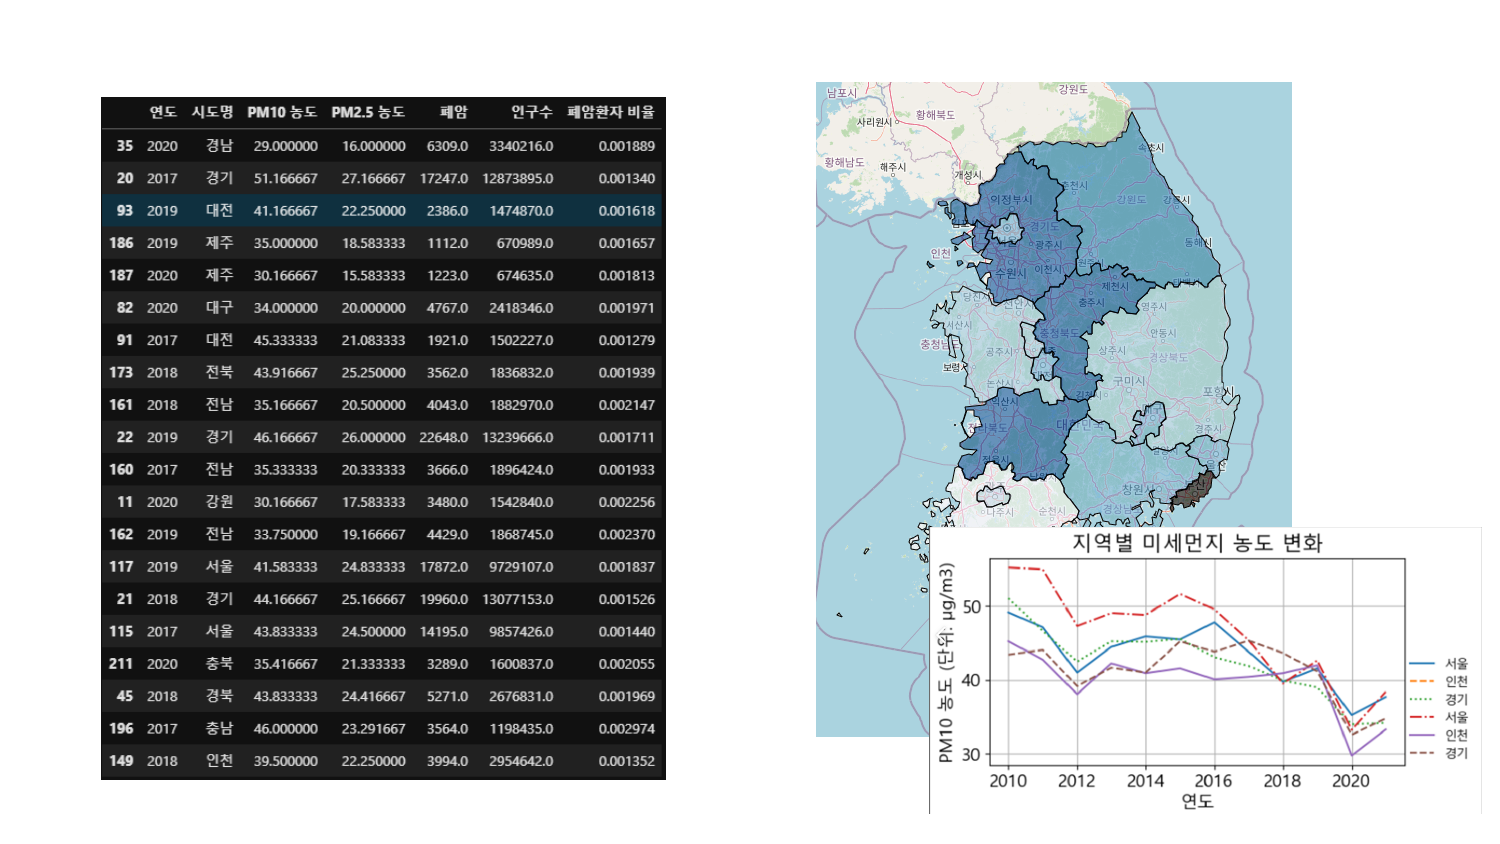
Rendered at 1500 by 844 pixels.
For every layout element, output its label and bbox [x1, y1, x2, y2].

picture [816, 81, 1483, 814]
picture [100, 97, 666, 780]
